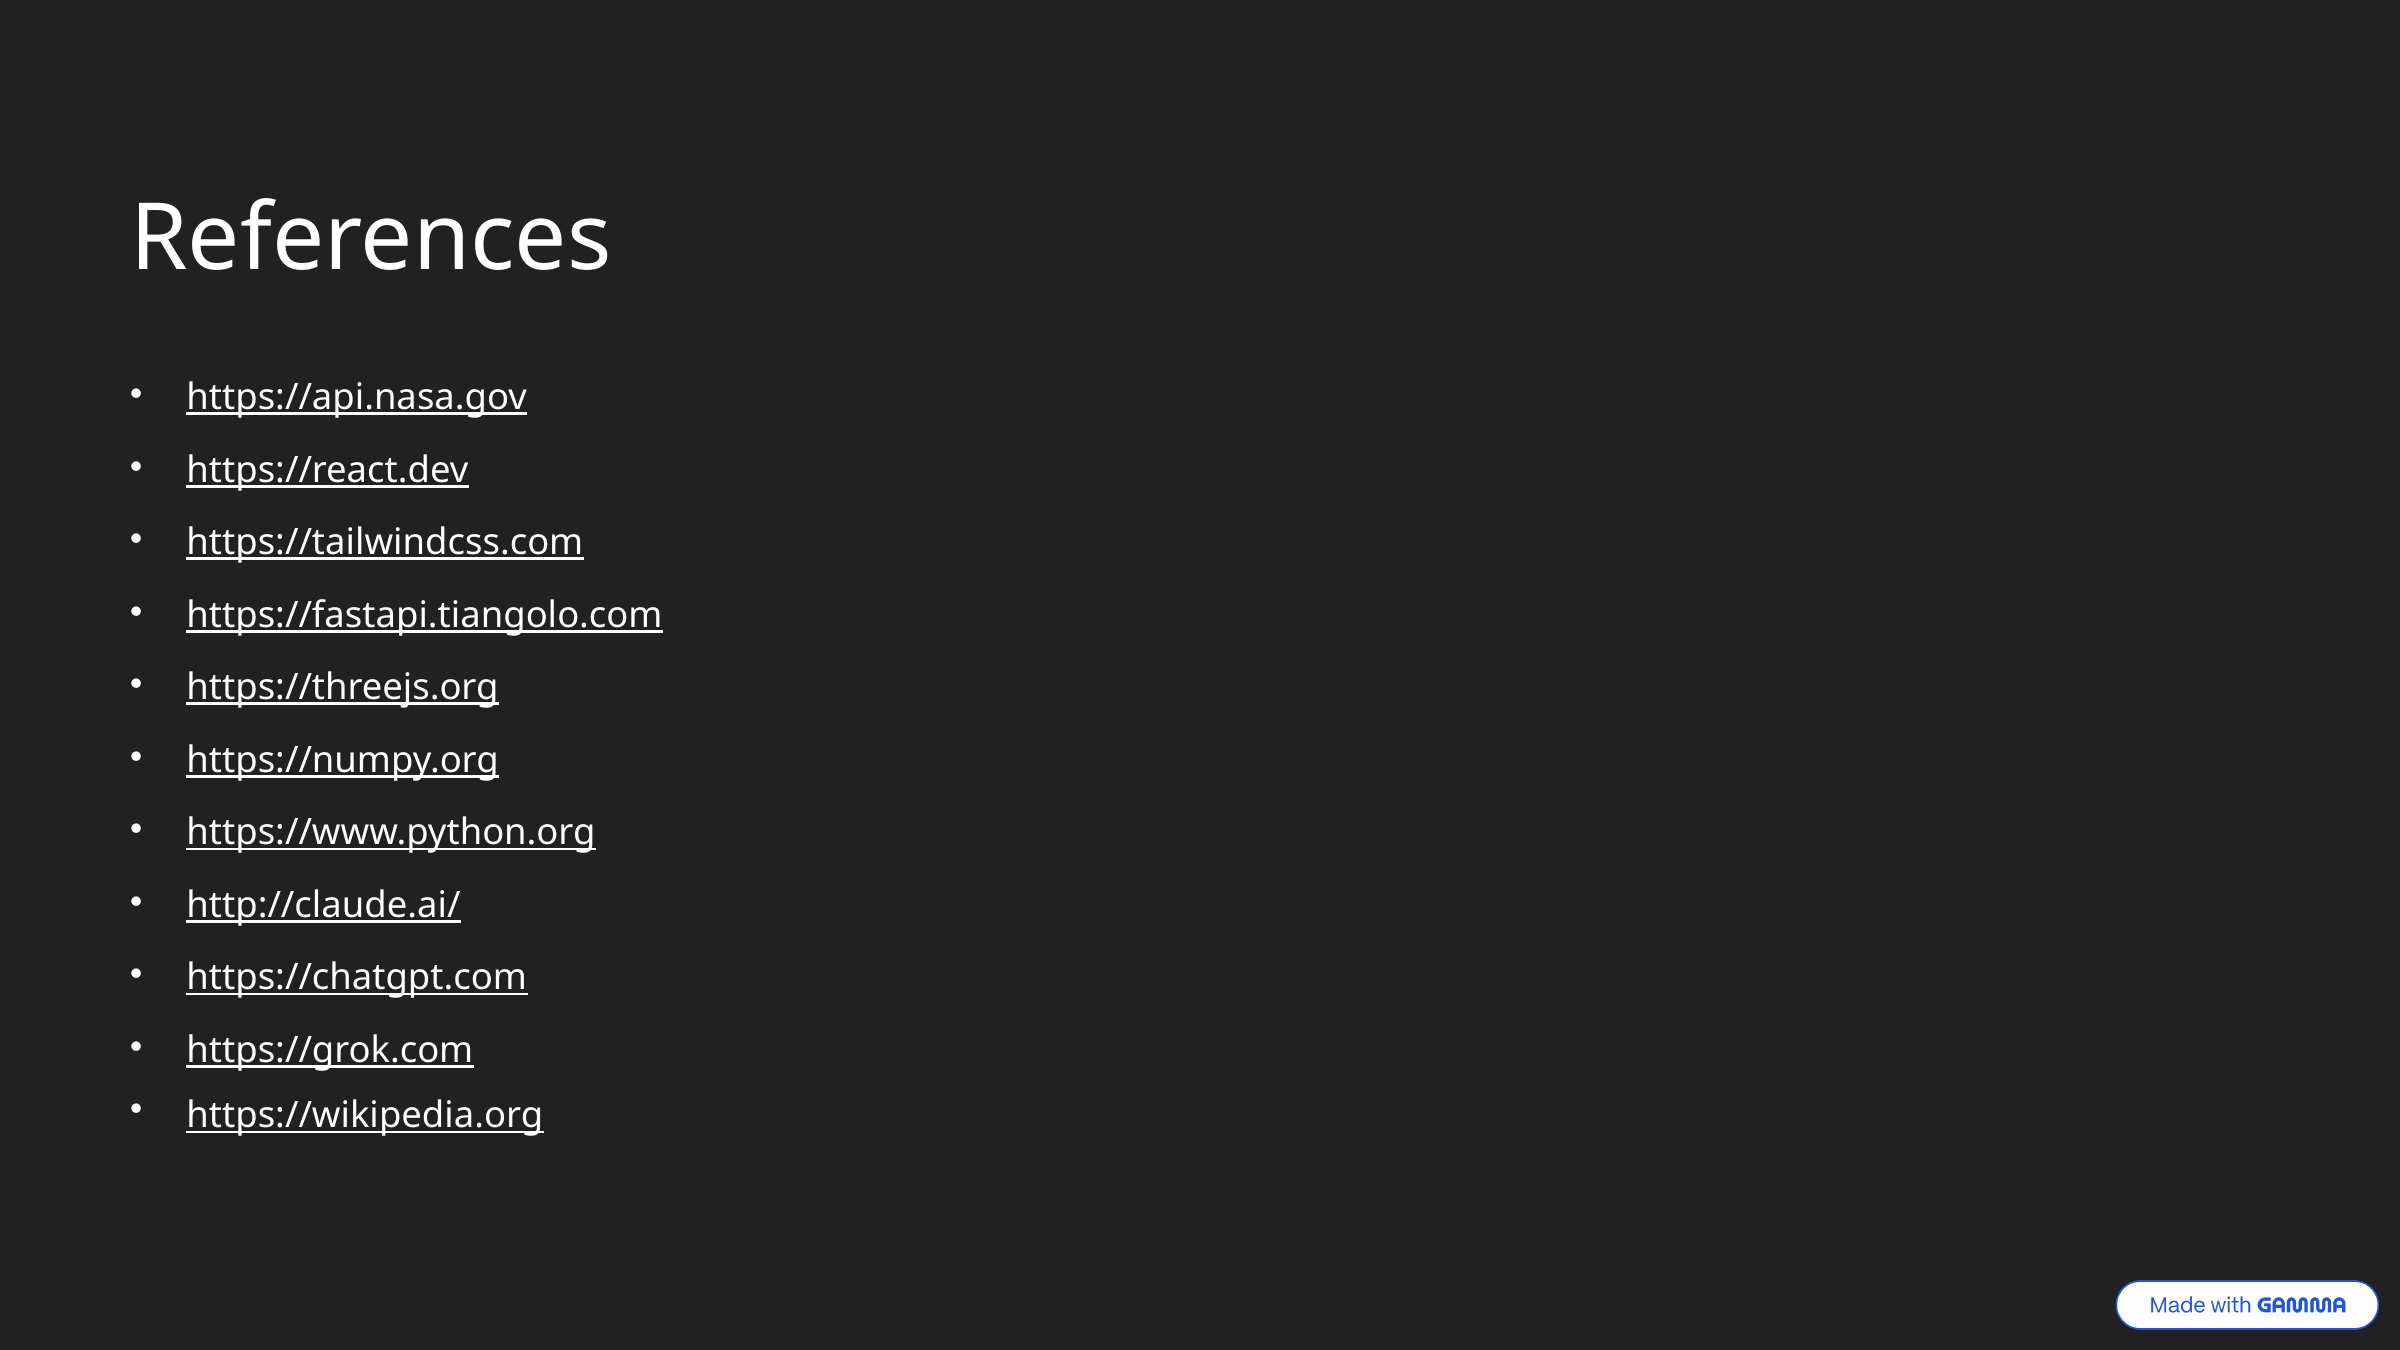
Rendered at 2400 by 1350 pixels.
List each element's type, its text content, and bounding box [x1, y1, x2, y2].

text_box https://api.nasa.gov [130, 363, 2270, 423]
text_box https://threejs.org [130, 653, 2270, 714]
text_box [130, 1117, 2270, 1178]
text_box https://numpy.org [130, 726, 2270, 786]
picture [2106, 1271, 2389, 1339]
text_box https://tailwindcss.com [130, 508, 2270, 568]
text_box https://react.dev [130, 435, 2270, 496]
text_box http://claude.ai/ [130, 871, 2270, 931]
text_box https://www.python.org [130, 798, 2270, 859]
text_box https://fastapi.tiangolo.com [130, 581, 2270, 641]
text_box References [130, 172, 1061, 290]
text_box https://grok.com https://wikipedia.org [130, 1016, 2270, 1076]
text_box https://chatgpt.com [130, 943, 2270, 1004]
